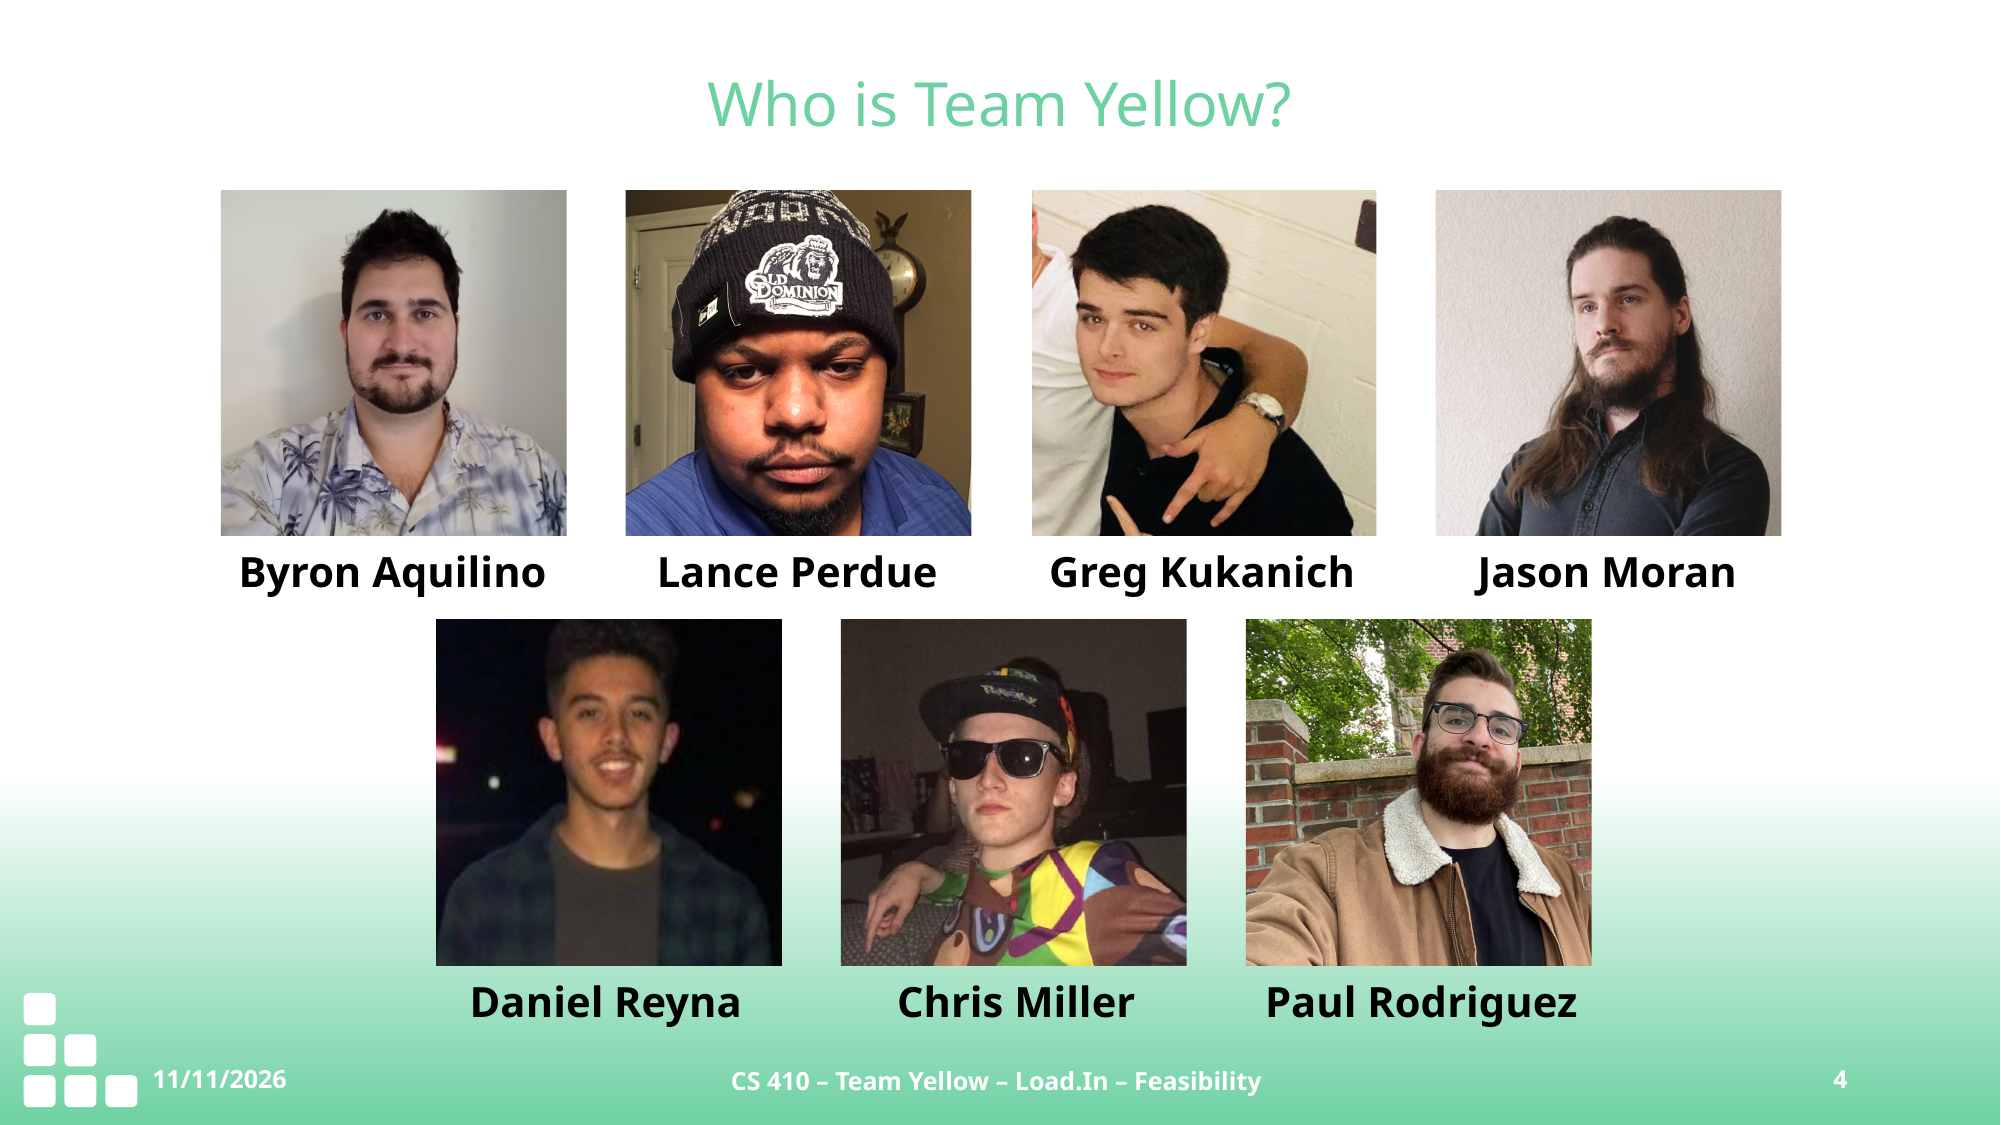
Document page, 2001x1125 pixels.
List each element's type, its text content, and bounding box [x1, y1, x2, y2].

text_box CS 410 – Team Yellow – Load.In – Feasibility [662, 1039, 1338, 1125]
text_box 10/08/2020 [137, 1035, 588, 1125]
text_box <number> [1412, 1035, 1863, 1125]
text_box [218, 189, 1782, 1034]
text_box Who is Team Yellow? [137, 59, 1863, 150]
